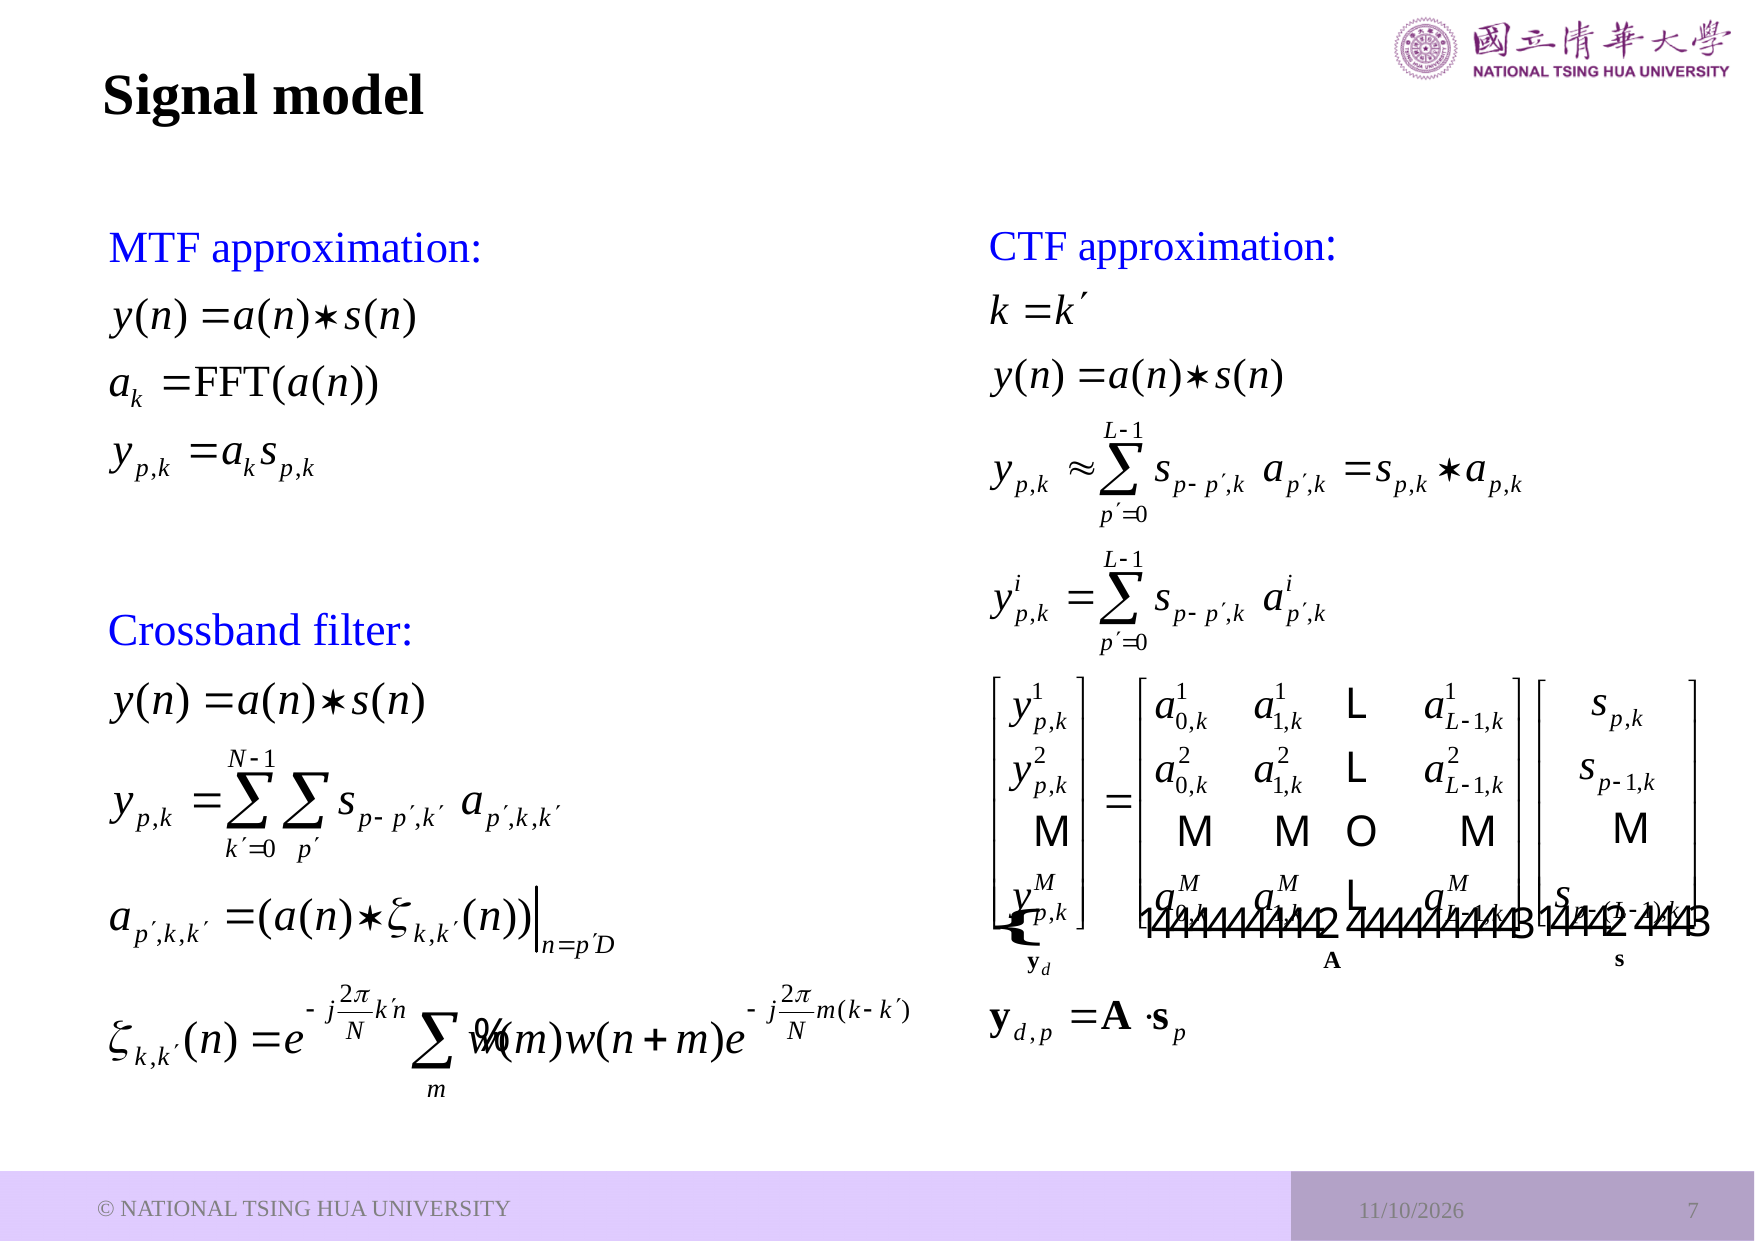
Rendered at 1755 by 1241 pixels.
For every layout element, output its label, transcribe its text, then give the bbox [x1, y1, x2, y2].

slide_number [1343, 1180, 1551, 1239]
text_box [101, 604, 924, 1109]
title Signal model [87, 35, 1257, 140]
picture [0, 1171, 1291, 1241]
footer © NATIONAL TSING HUA UNIVERSITY [82, 1177, 562, 1236]
slide_number 7 [1577, 1180, 1714, 1239]
picture [1388, 2, 1755, 95]
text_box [982, 222, 1715, 1057]
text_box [101, 222, 488, 491]
